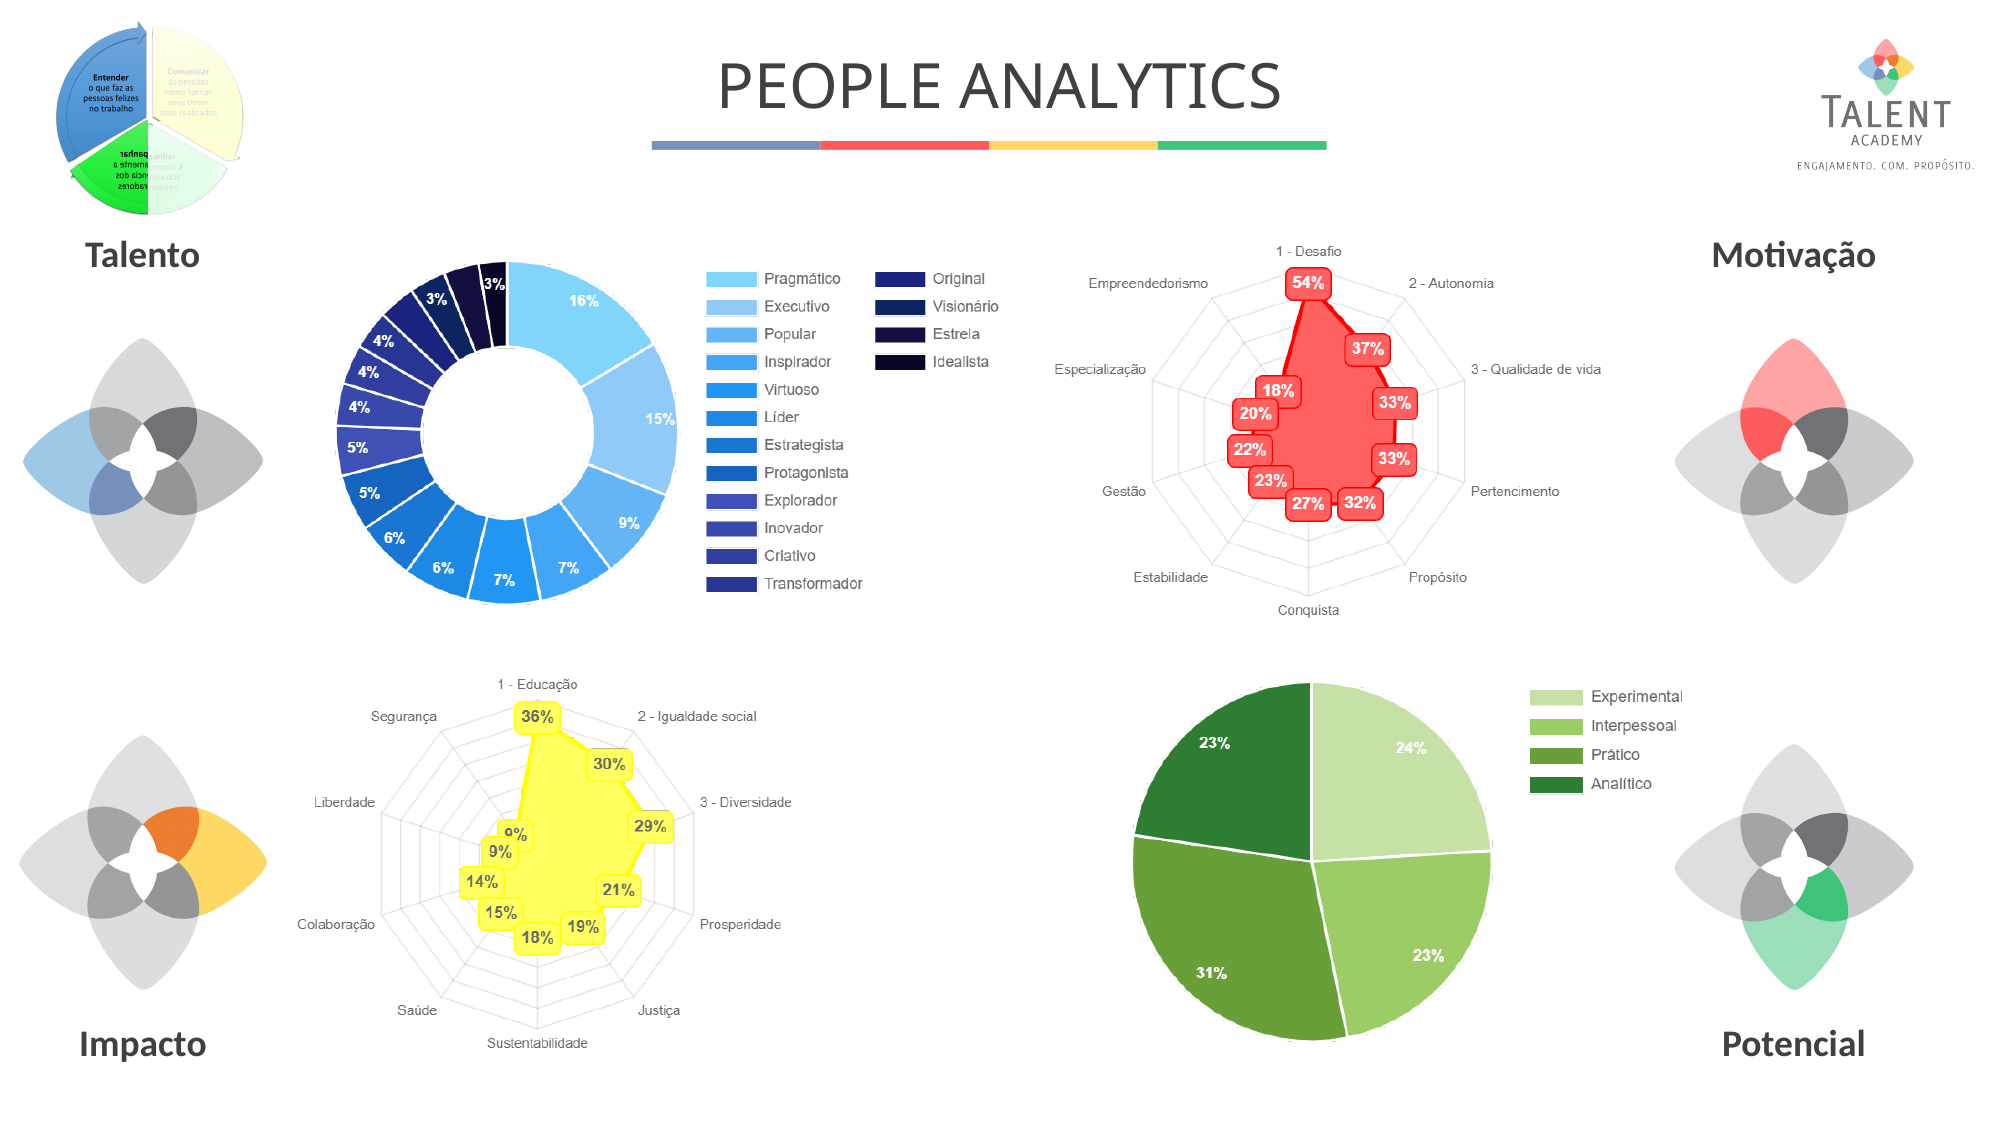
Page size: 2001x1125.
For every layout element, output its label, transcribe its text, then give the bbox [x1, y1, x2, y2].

title PEOPLE ANALYTICS [0, 0, 2000, 178]
picture [1103, 676, 1914, 1043]
picture [651, 140, 1327, 150]
text_box Motivação [1686, 222, 1902, 283]
picture [23, 338, 263, 584]
picture [0, 5, 302, 223]
picture [320, 242, 1914, 618]
picture [1784, 35, 1979, 196]
text_box Potencial [1659, 1011, 1928, 1071]
text_box Talento [54, 223, 232, 283]
text_box Impacto [54, 1011, 232, 1071]
picture [19, 675, 913, 1051]
